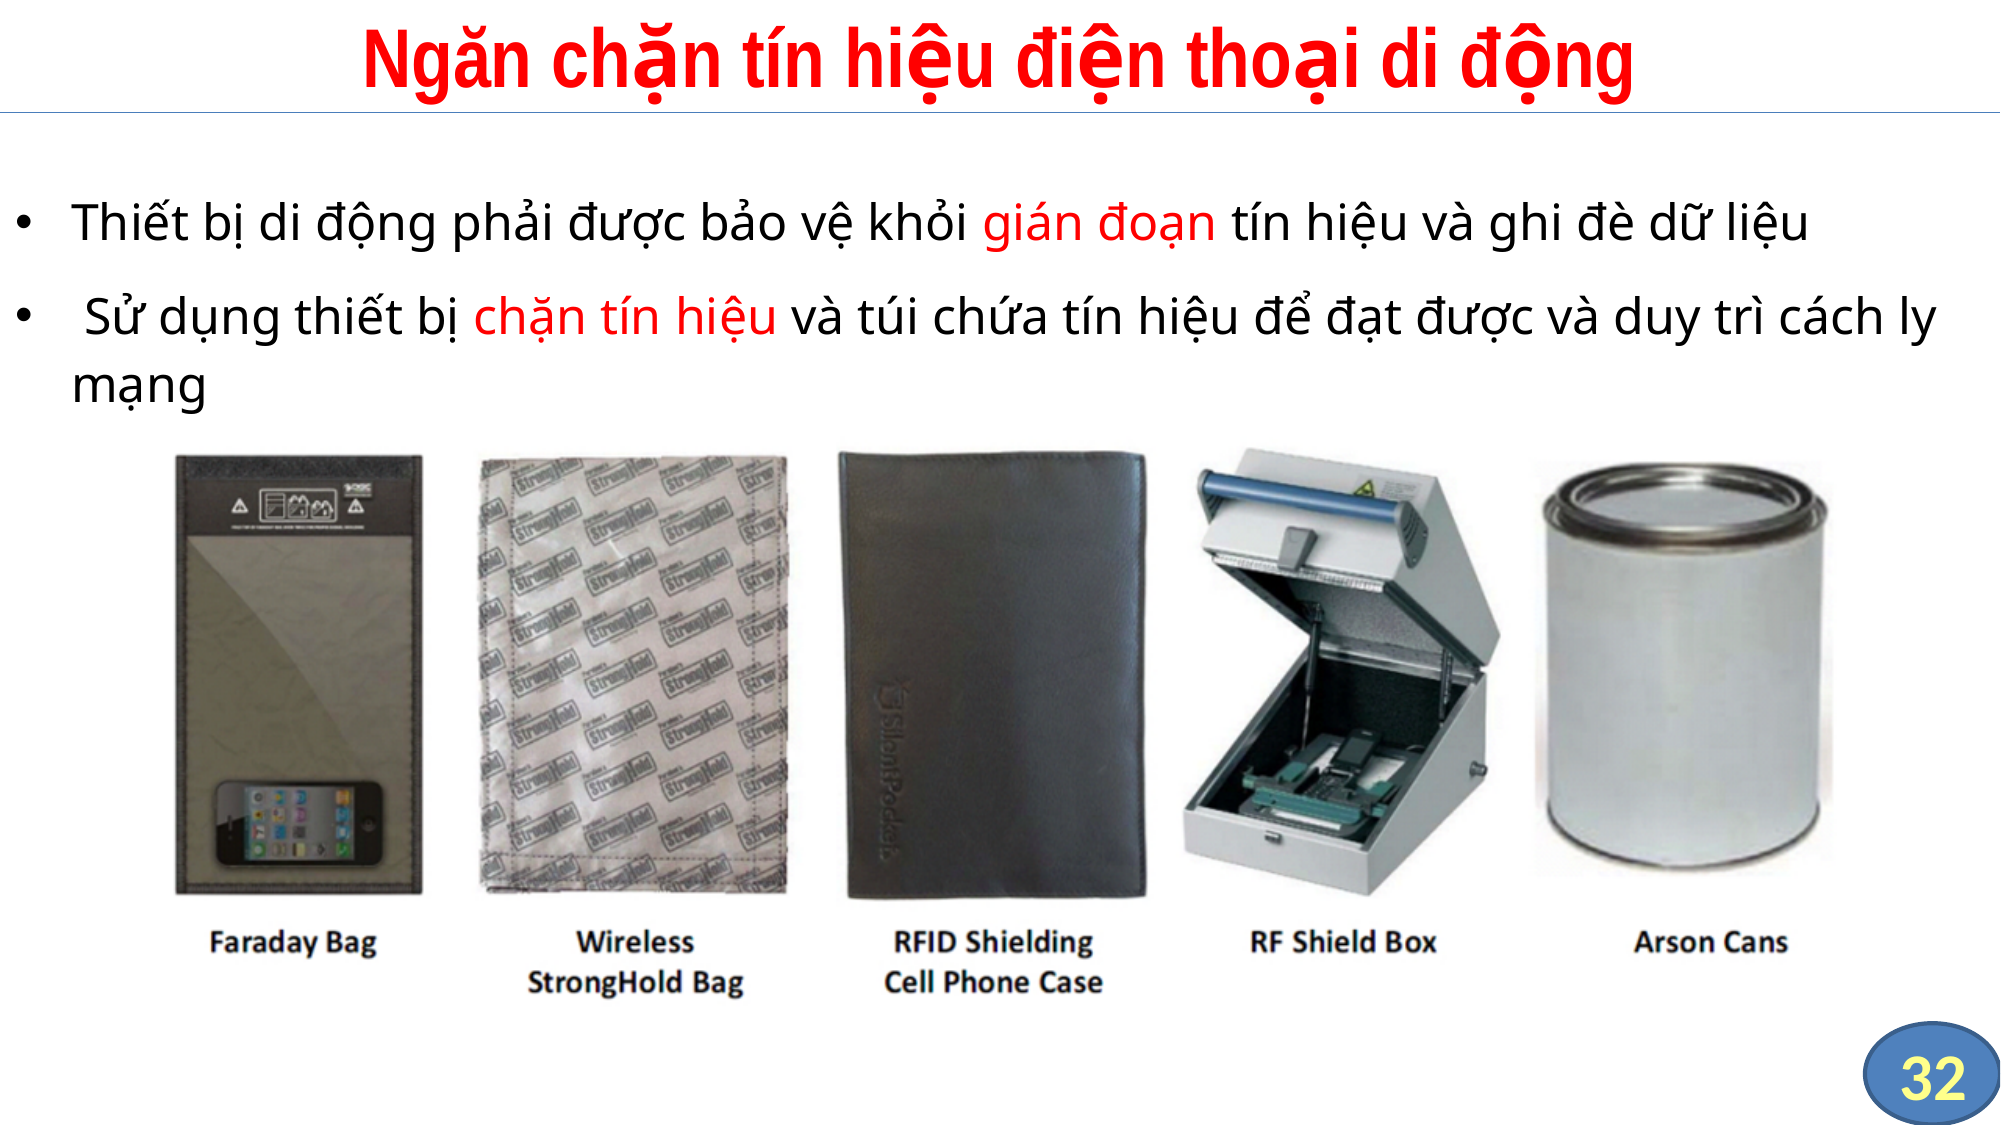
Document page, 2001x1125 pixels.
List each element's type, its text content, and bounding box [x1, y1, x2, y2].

picture [163, 435, 1837, 1027]
list Thiết bị di động phải được bảo vệ khỏi gián đoạn tín hiệu và ghi đè dữ liệu Sử dụng thiết bị chặn tín hiệu và túi chứa tín hiệu để đạt được và duy trì cách ly mạng [0, 174, 2000, 563]
title Ngăn chặn tín hiệu điện thoại di động [0, 0, 2000, 113]
slide_number 32 [1866, 1023, 2000, 1125]
